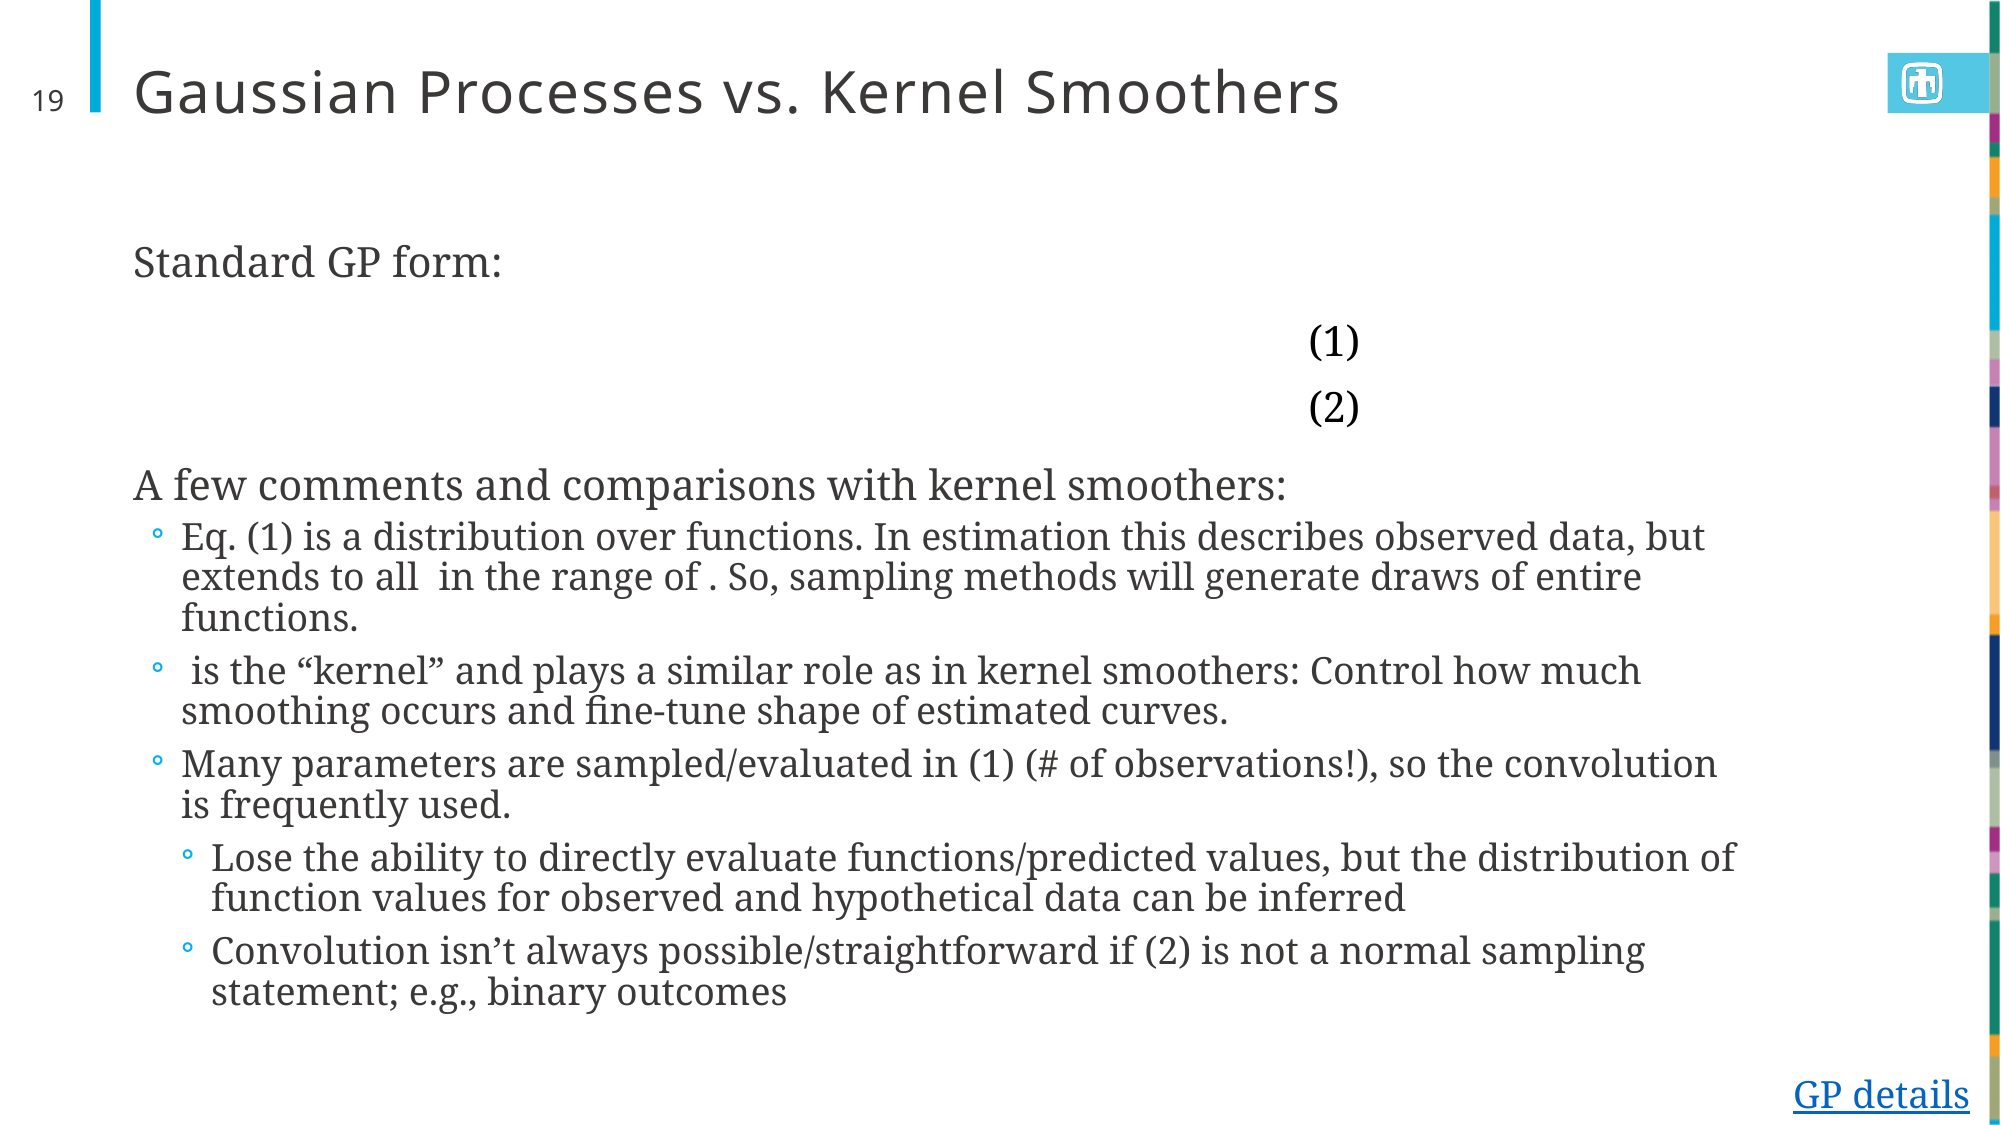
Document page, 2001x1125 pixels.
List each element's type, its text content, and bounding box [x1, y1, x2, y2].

picture [1990, 1, 1999, 215]
title Gaussian Processes vs. Kernel Smoothers [118, 58, 1769, 153]
text_box GP details [1778, 1063, 1986, 1125]
text_box (2) [1293, 373, 1376, 439]
slide_number 19 [10, 71, 80, 132]
picture [1990, 330, 1999, 1120]
text_box (1) [1293, 307, 1376, 373]
picture [1901, 62, 1944, 104]
